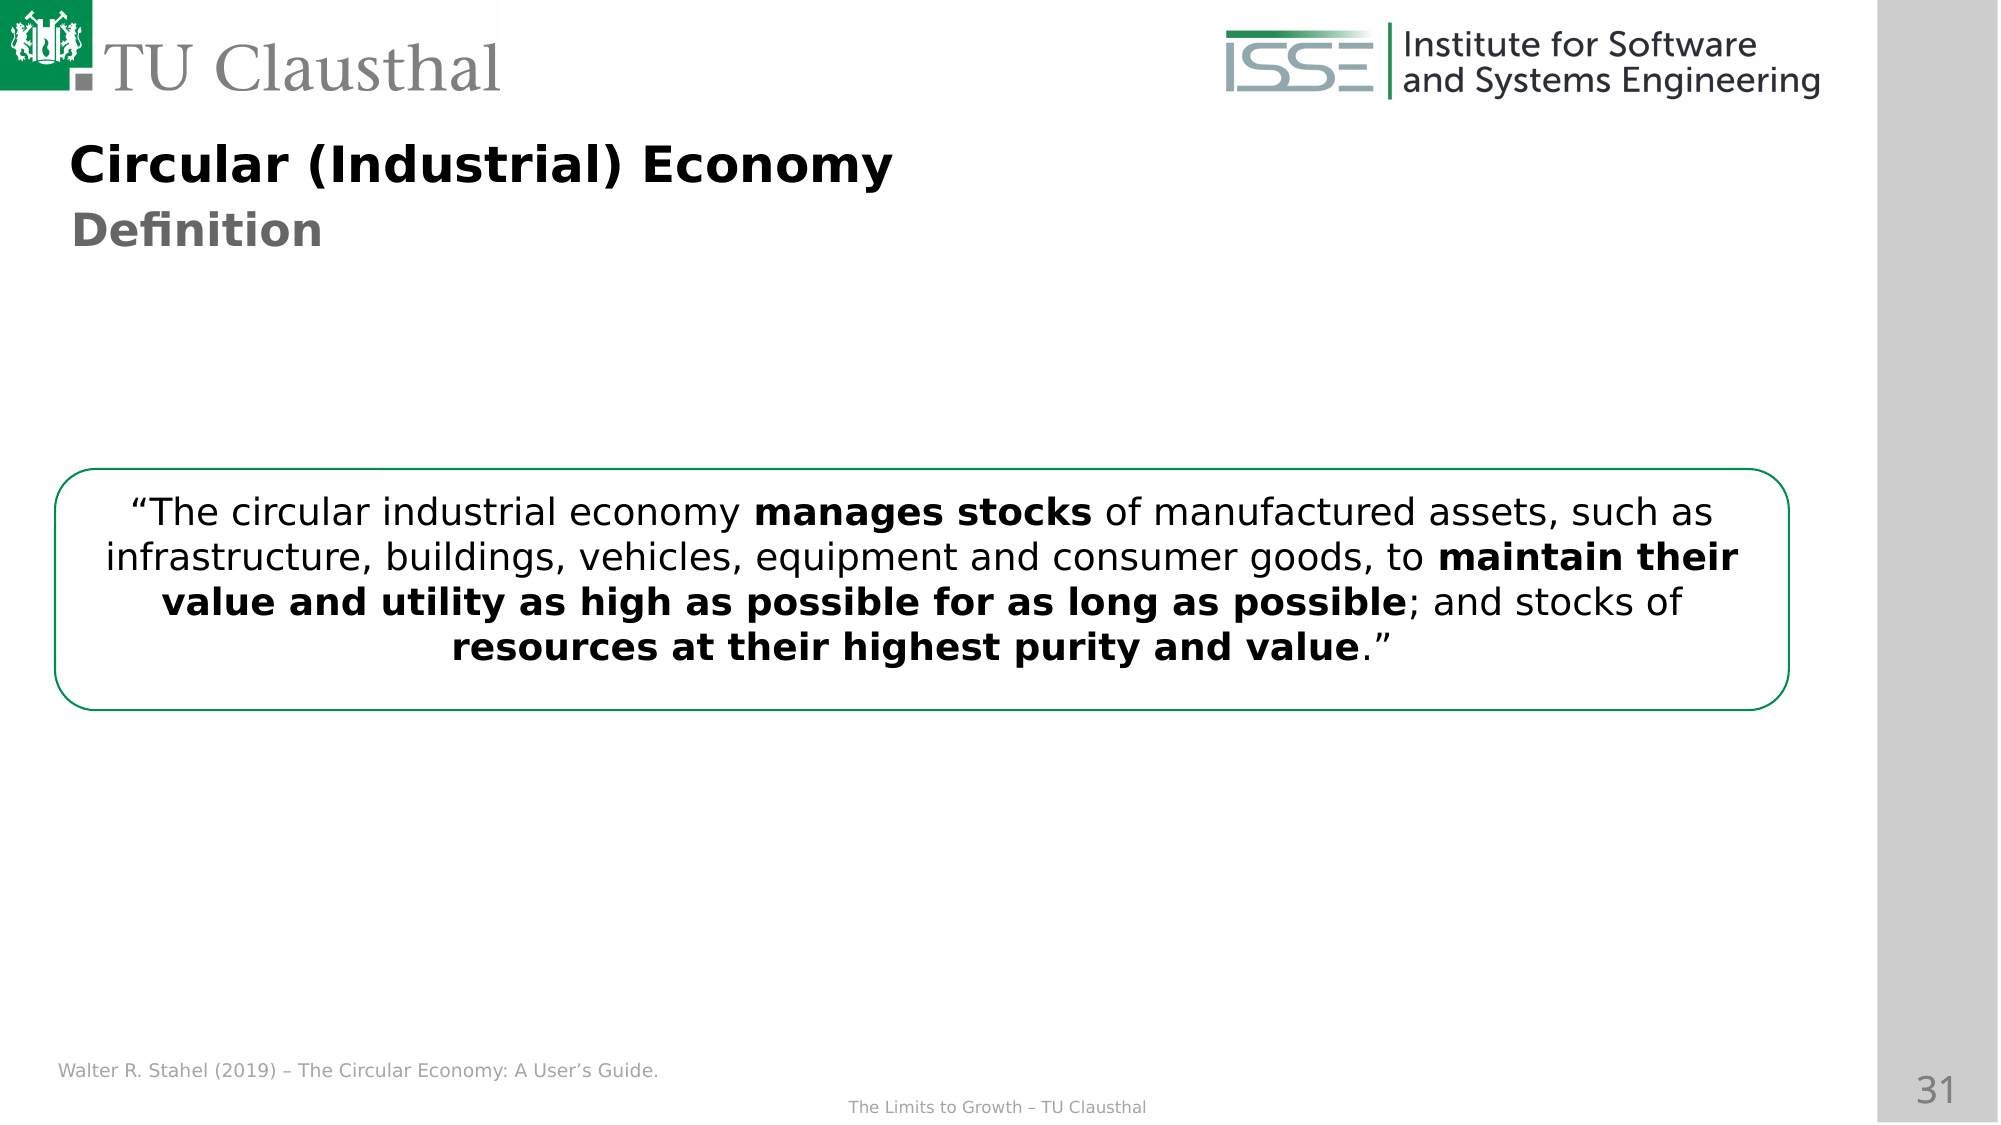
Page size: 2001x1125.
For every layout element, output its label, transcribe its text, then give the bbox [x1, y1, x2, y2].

picture [0, 0, 500, 91]
text_box Circular (Industrial) Economy [54, 125, 1816, 205]
picture [1218, 22, 1825, 106]
text_box Walter R. Stahel (2019) – The Circular Economy: A User’s Guide. [43, 1051, 1104, 1089]
text_box “The circular industrial economy manages stocks of manufactured assets, such as infrastructure, buildings, vehicles, equipment and consumer goods, to maintain their value and utility as high as possible for as long as possible; and stocks of resources at their highest purity and value.” [53, 467, 1790, 712]
text_box Definition [70, 188, 1767, 267]
